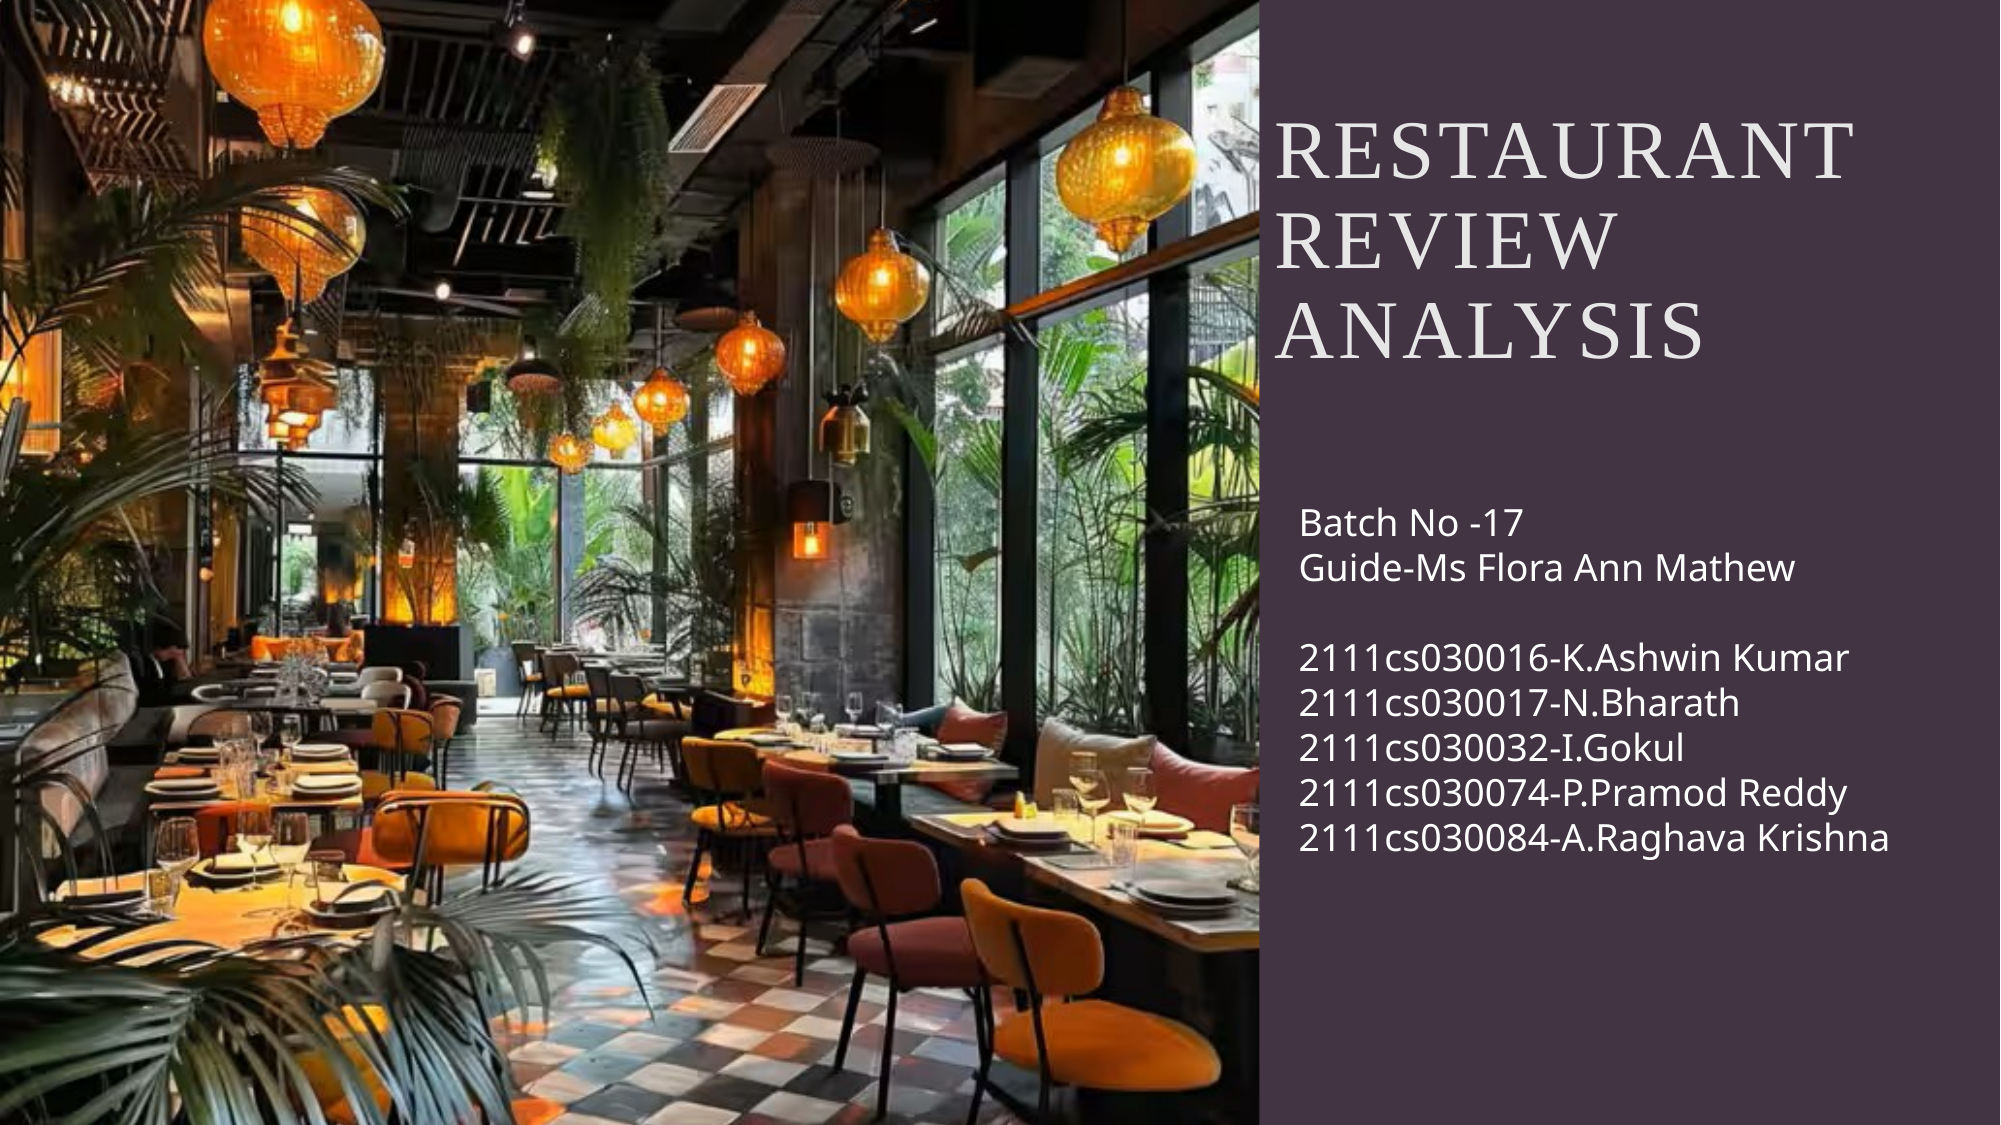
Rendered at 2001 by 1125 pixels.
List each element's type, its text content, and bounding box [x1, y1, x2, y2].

picture [0, 0, 1260, 1125]
text_box Batch No -17 Guide-Ms Flora Ann Mathew 2111cs030016-K.Ashwin Kumar 2111cs030017-N.Bharath 2111cs030032-I.Gokul 2111cs030074-P.Pramod Reddy 2111cs030084-A.Raghava Krishna [1283, 491, 1944, 957]
title RESTAURANT REVIEW ANALYSIS [1260, 0, 2000, 430]
